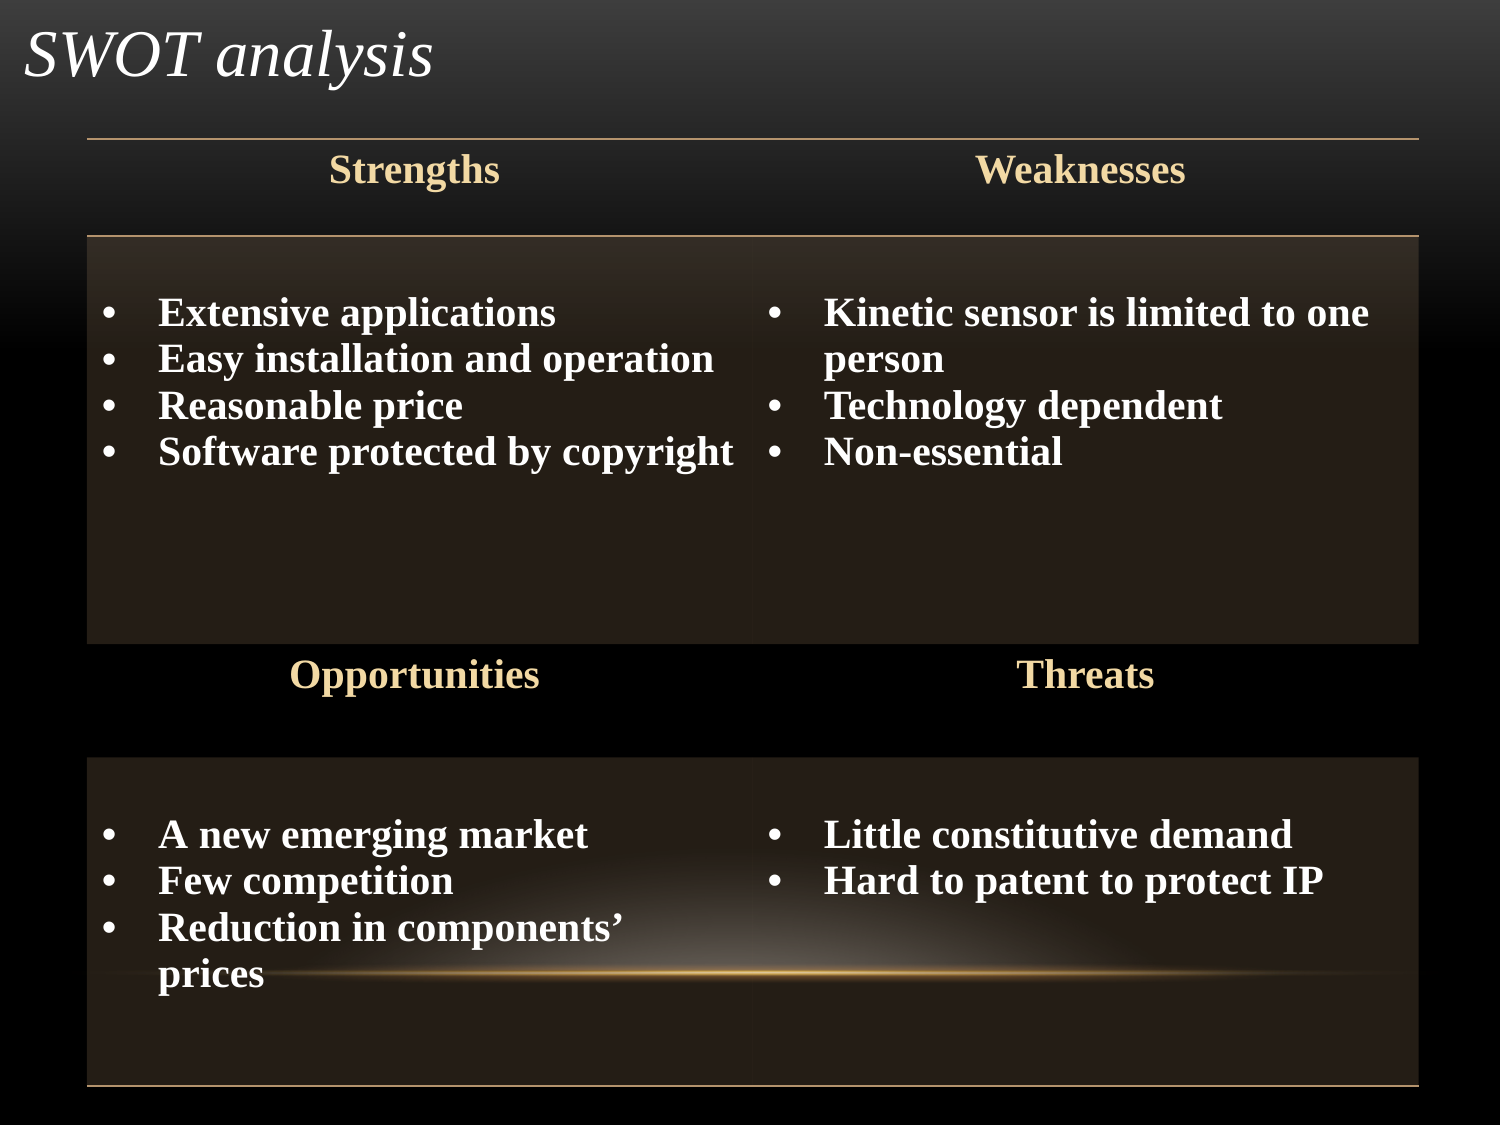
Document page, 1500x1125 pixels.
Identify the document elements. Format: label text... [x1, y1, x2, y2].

picture [0, 0, 1500, 1125]
table_cell Little constitutive demand Hard to patent to protect IP [753, 758, 1419, 1085]
text_box SWOT analysis [9, 1, 450, 97]
table_cell Extensive applications Easy installation and operation Reasonable price Software protected by copyright [87, 237, 753, 644]
table_cell A new emerging market Few competition Reduction in components’ prices [87, 758, 753, 1085]
table_cell Opportunities [87, 644, 753, 758]
table_header Strengths [87, 140, 753, 235]
table_header Weaknesses [753, 140, 1419, 235]
table_cell Threats [753, 644, 1419, 758]
table_cell Kinetic sensor is limited to one person Technology dependent Non-essential [753, 237, 1419, 644]
